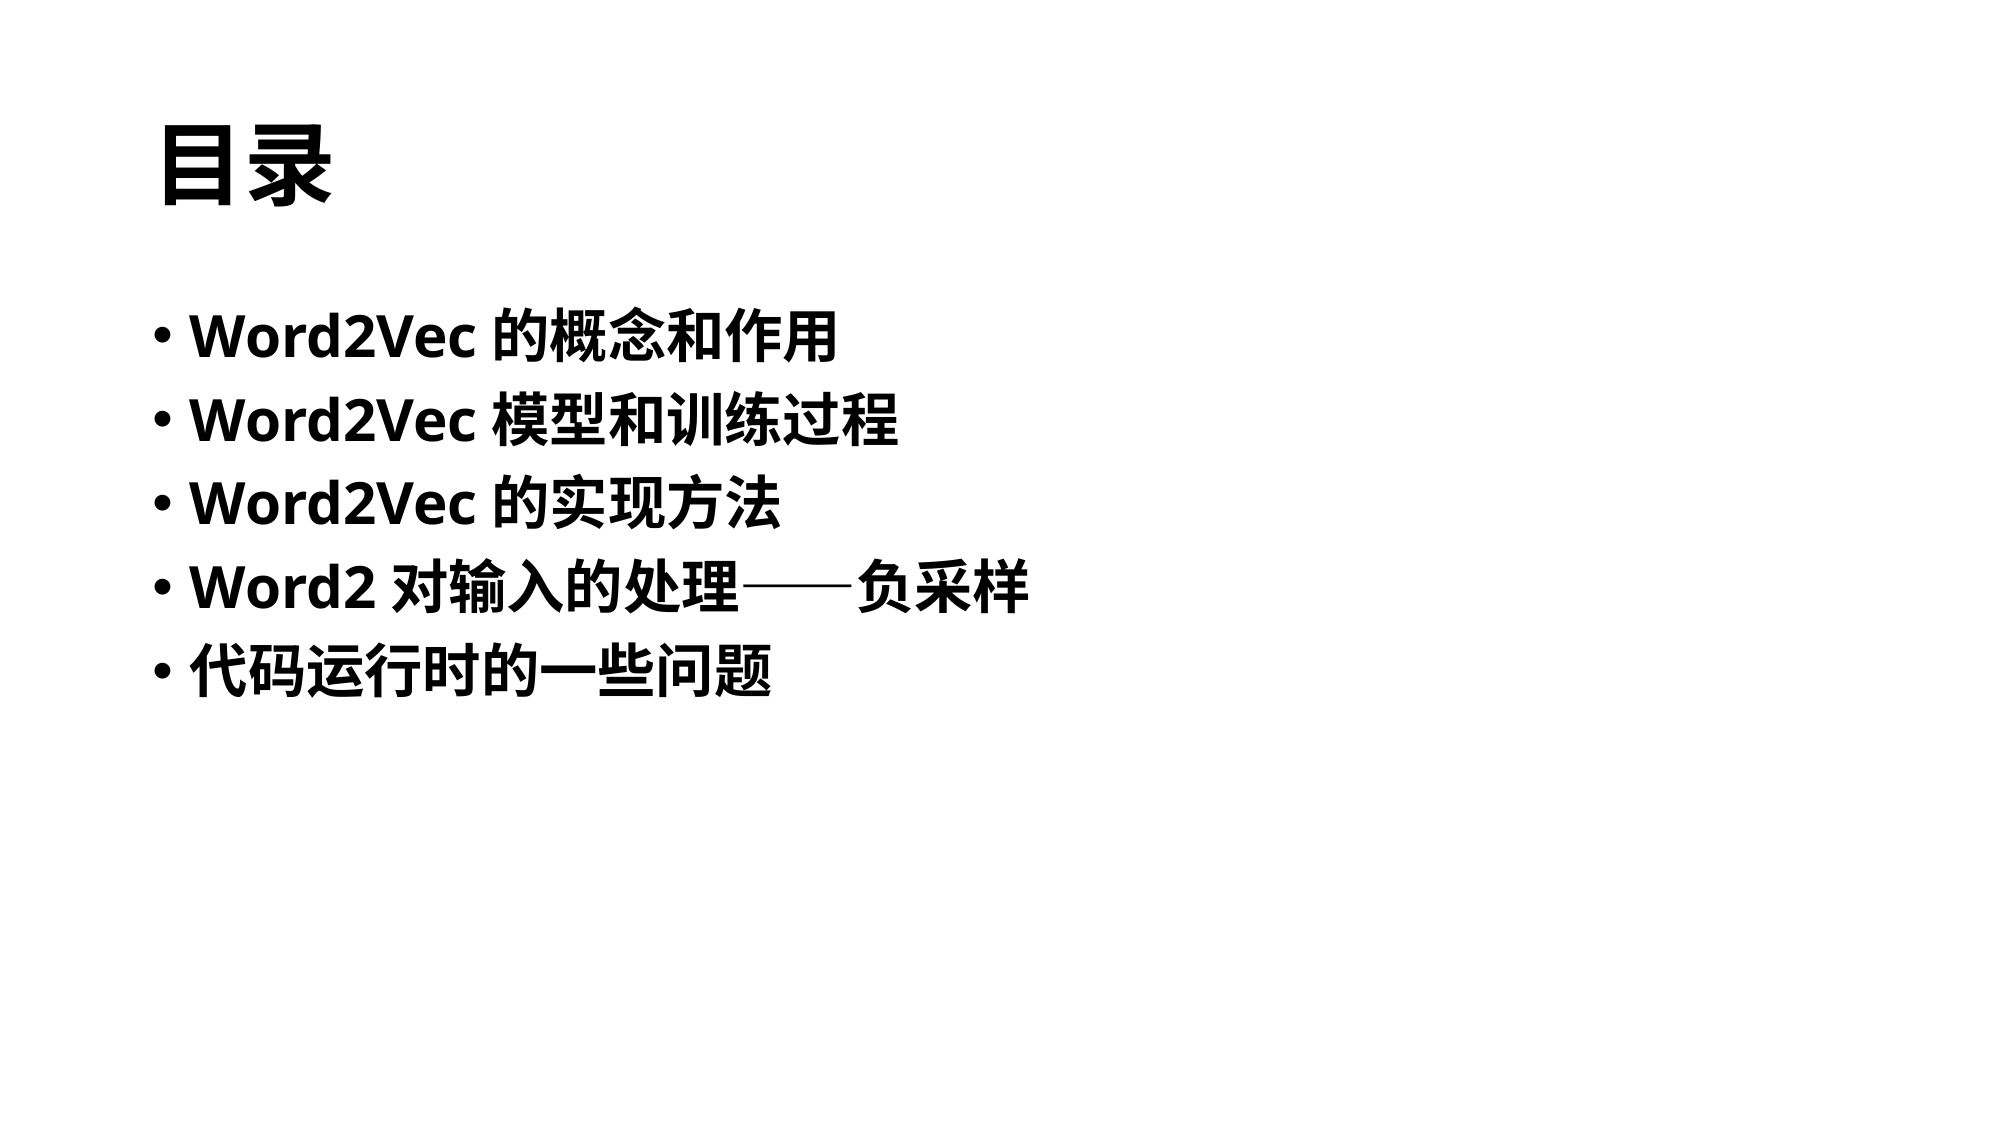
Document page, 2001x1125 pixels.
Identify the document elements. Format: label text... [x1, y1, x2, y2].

list Word2Vec的概念和作用 Word2Vec模型和训练过程 Word2Vec的实现方法 Word2对输入的处理——负采样 代码运行时的一些问题 [137, 299, 1863, 1014]
title 目录 [137, 59, 1863, 278]
